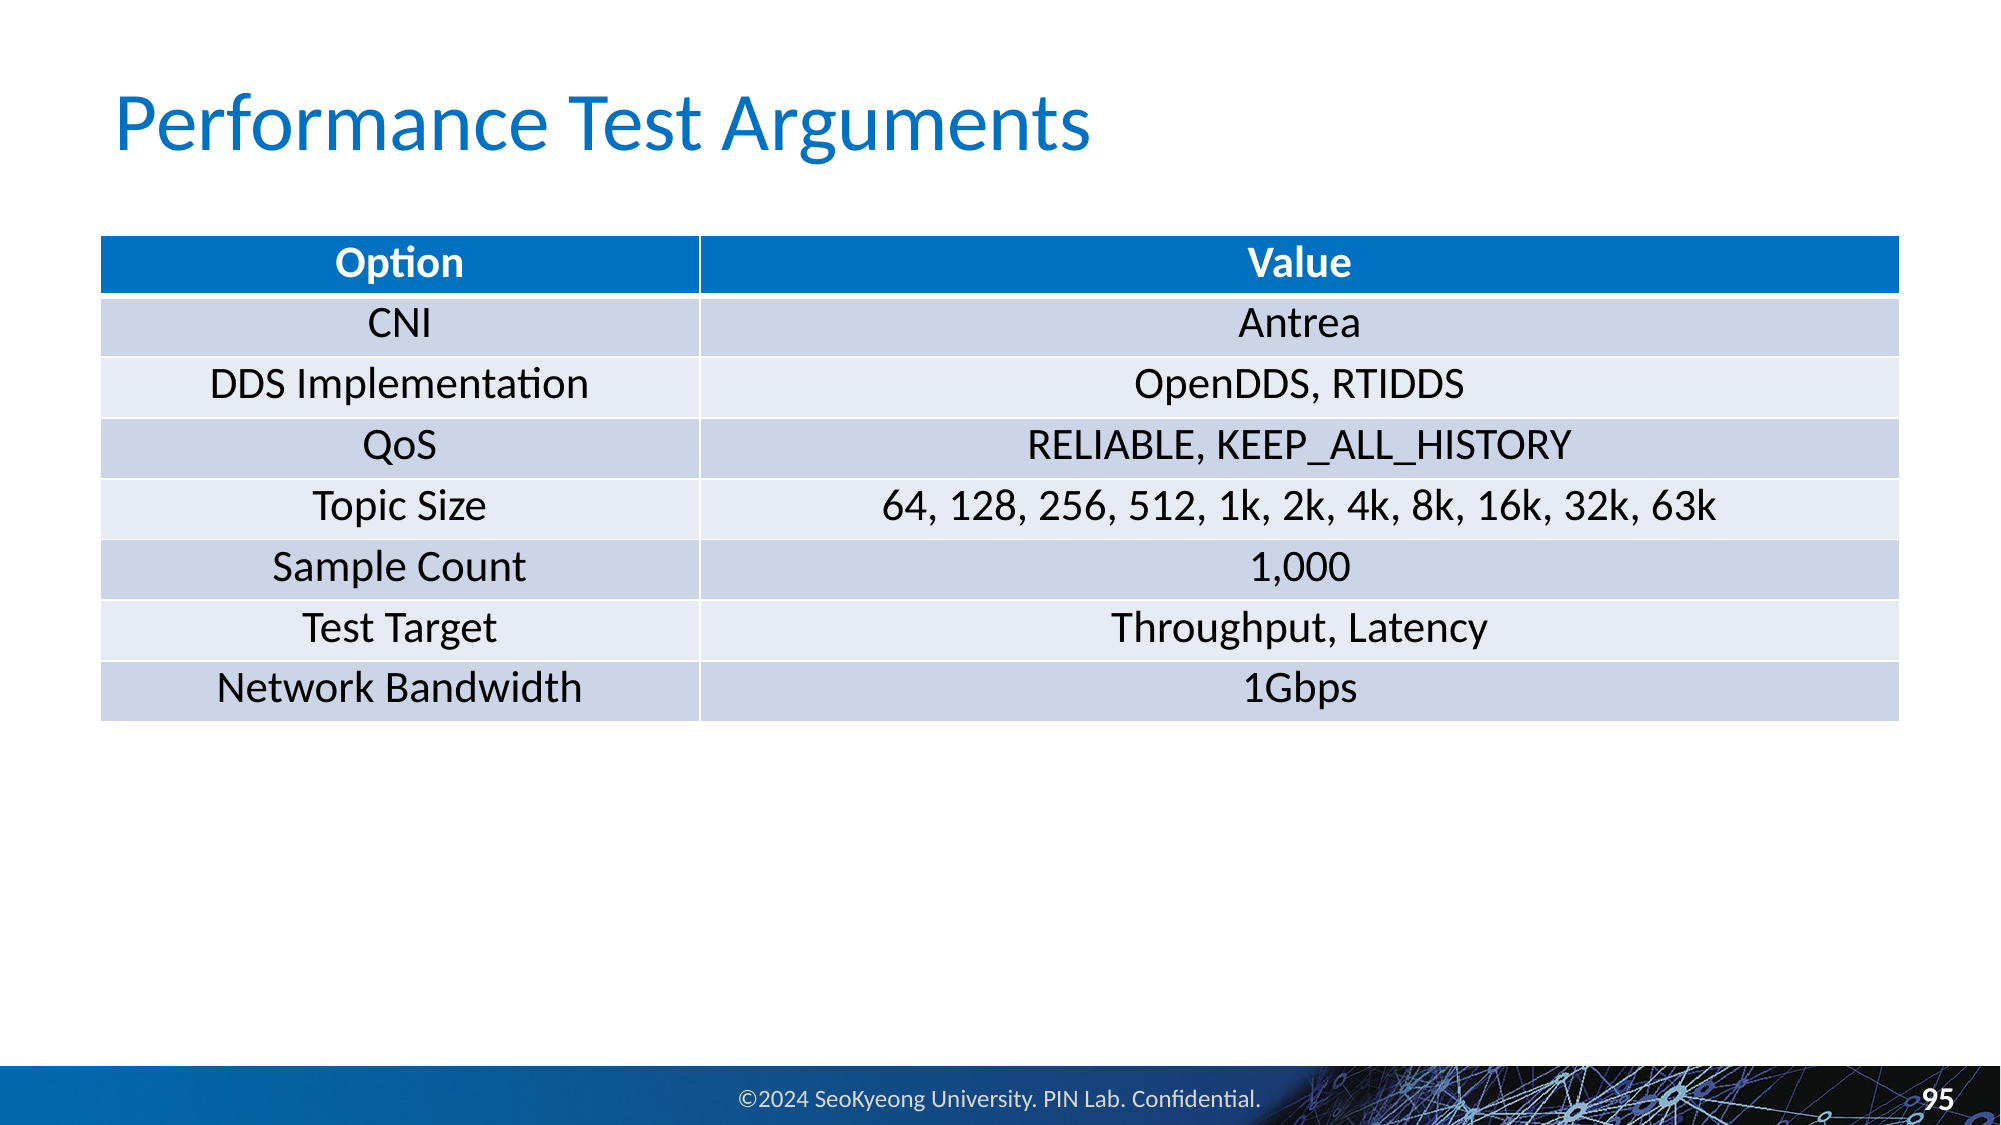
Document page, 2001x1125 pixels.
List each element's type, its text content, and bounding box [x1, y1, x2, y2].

slide_number 95 [1519, 1067, 1970, 1125]
table_cell RELIABLE, KEEP_ALL_HISTORY [701, 419, 1899, 478]
table_cell CNI [101, 299, 699, 356]
table_cell DDS Implementation [101, 358, 699, 417]
table_cell 64, 128, 256, 512, 1k, 2k, 4k, 8k, 16k, 32k, 63k [701, 480, 1899, 539]
table_cell Sample Count [101, 540, 699, 599]
picture [0, 1066, 2001, 1125]
table_header Value [701, 236, 1899, 293]
table_cell Throughput, Latency [701, 601, 1899, 660]
table_cell Network Bandwidth [101, 662, 699, 721]
table_cell OpenDDS, RTIDDS [701, 358, 1899, 417]
table_header Option [101, 236, 699, 293]
table_cell Topic Size [101, 480, 699, 539]
table_cell QoS [101, 419, 699, 478]
table_cell 1Gbps [701, 662, 1899, 721]
table_cell Antrea [701, 299, 1899, 356]
title Performance Test Arguments [99, 45, 1745, 200]
table_cell 1,000 [701, 540, 1899, 599]
table_cell Test Target [101, 601, 699, 660]
